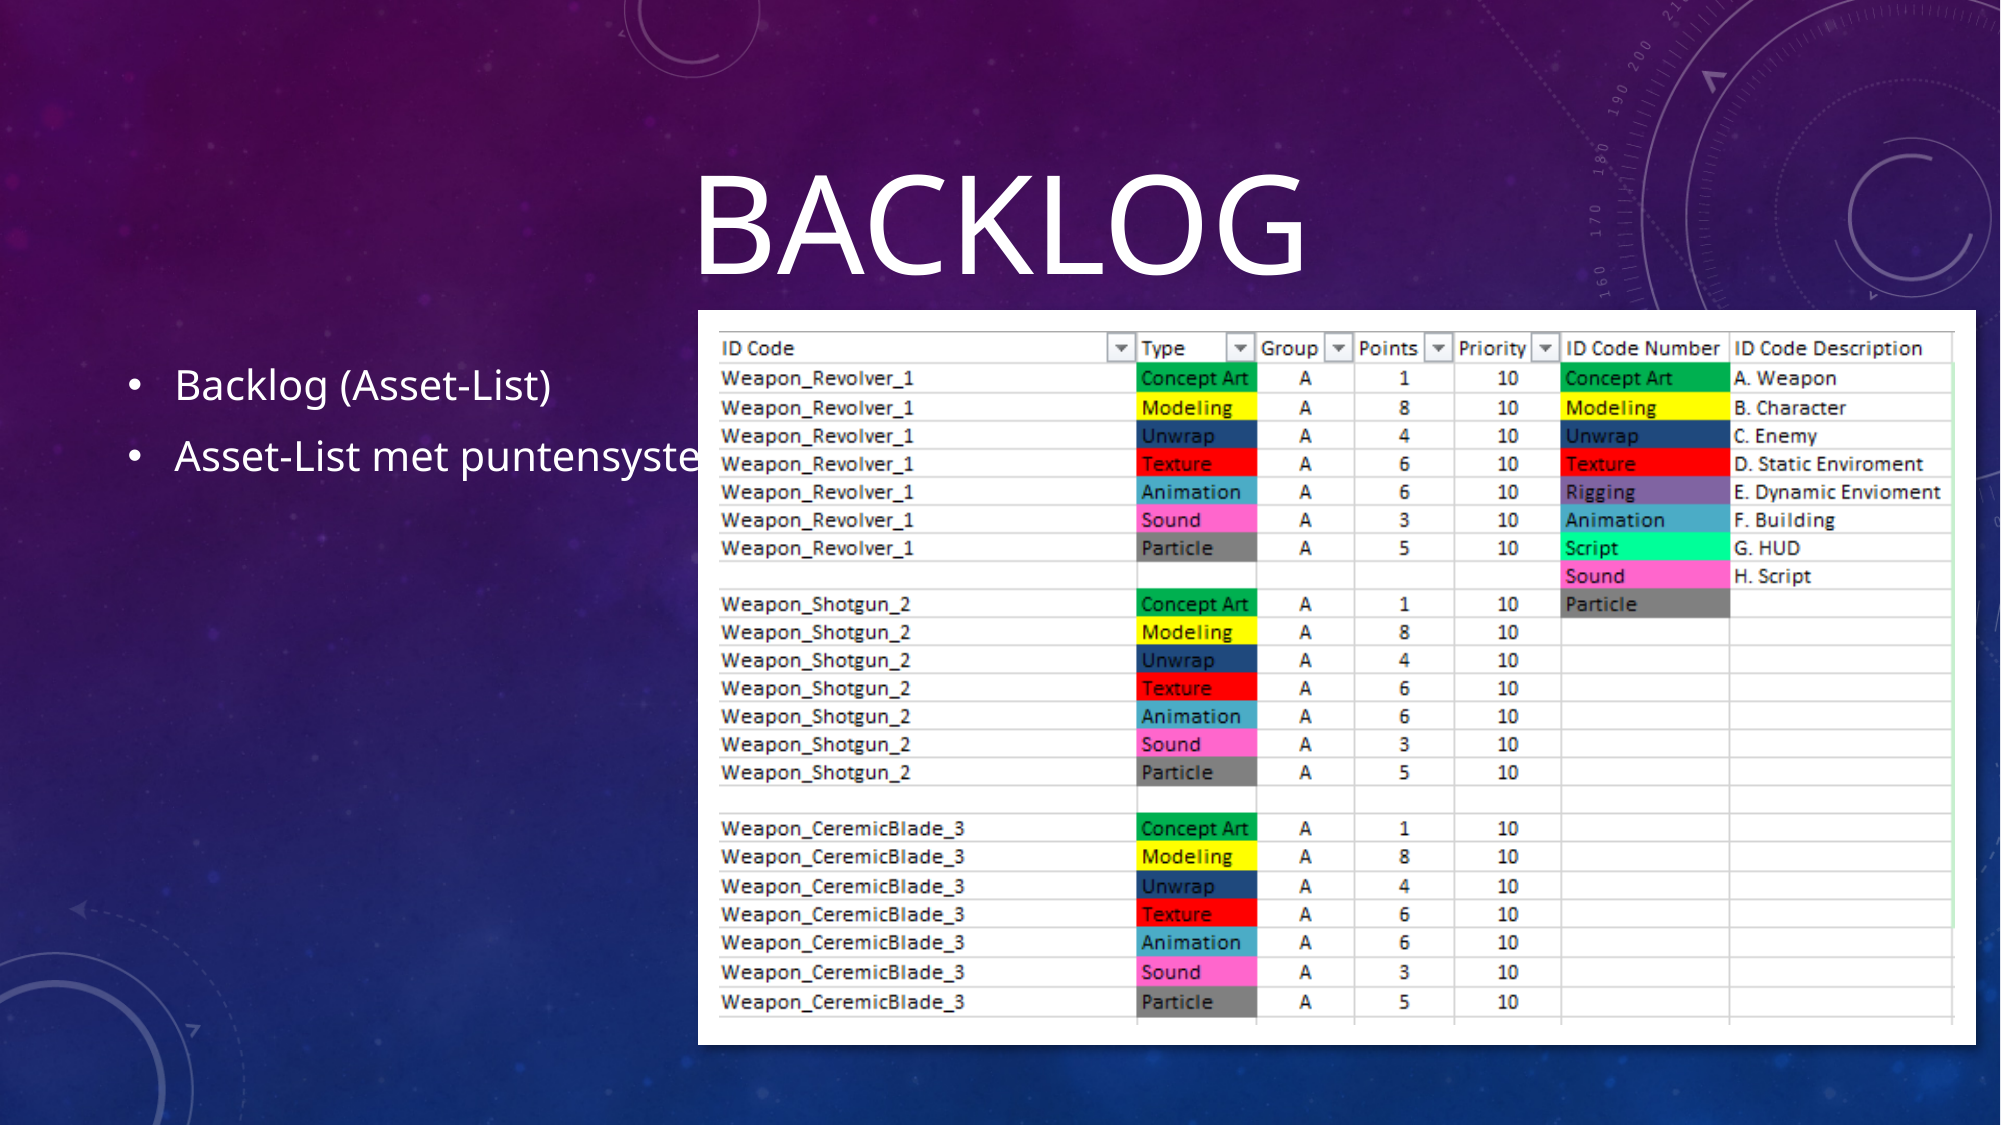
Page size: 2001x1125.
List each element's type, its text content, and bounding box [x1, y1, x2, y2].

picture [0, 0, 2001, 1125]
title BackLog [0, 99, 2000, 339]
picture [718, 330, 1955, 1025]
list Backlog (Asset-List) Asset-List met puntensysteem [112, 351, 697, 950]
